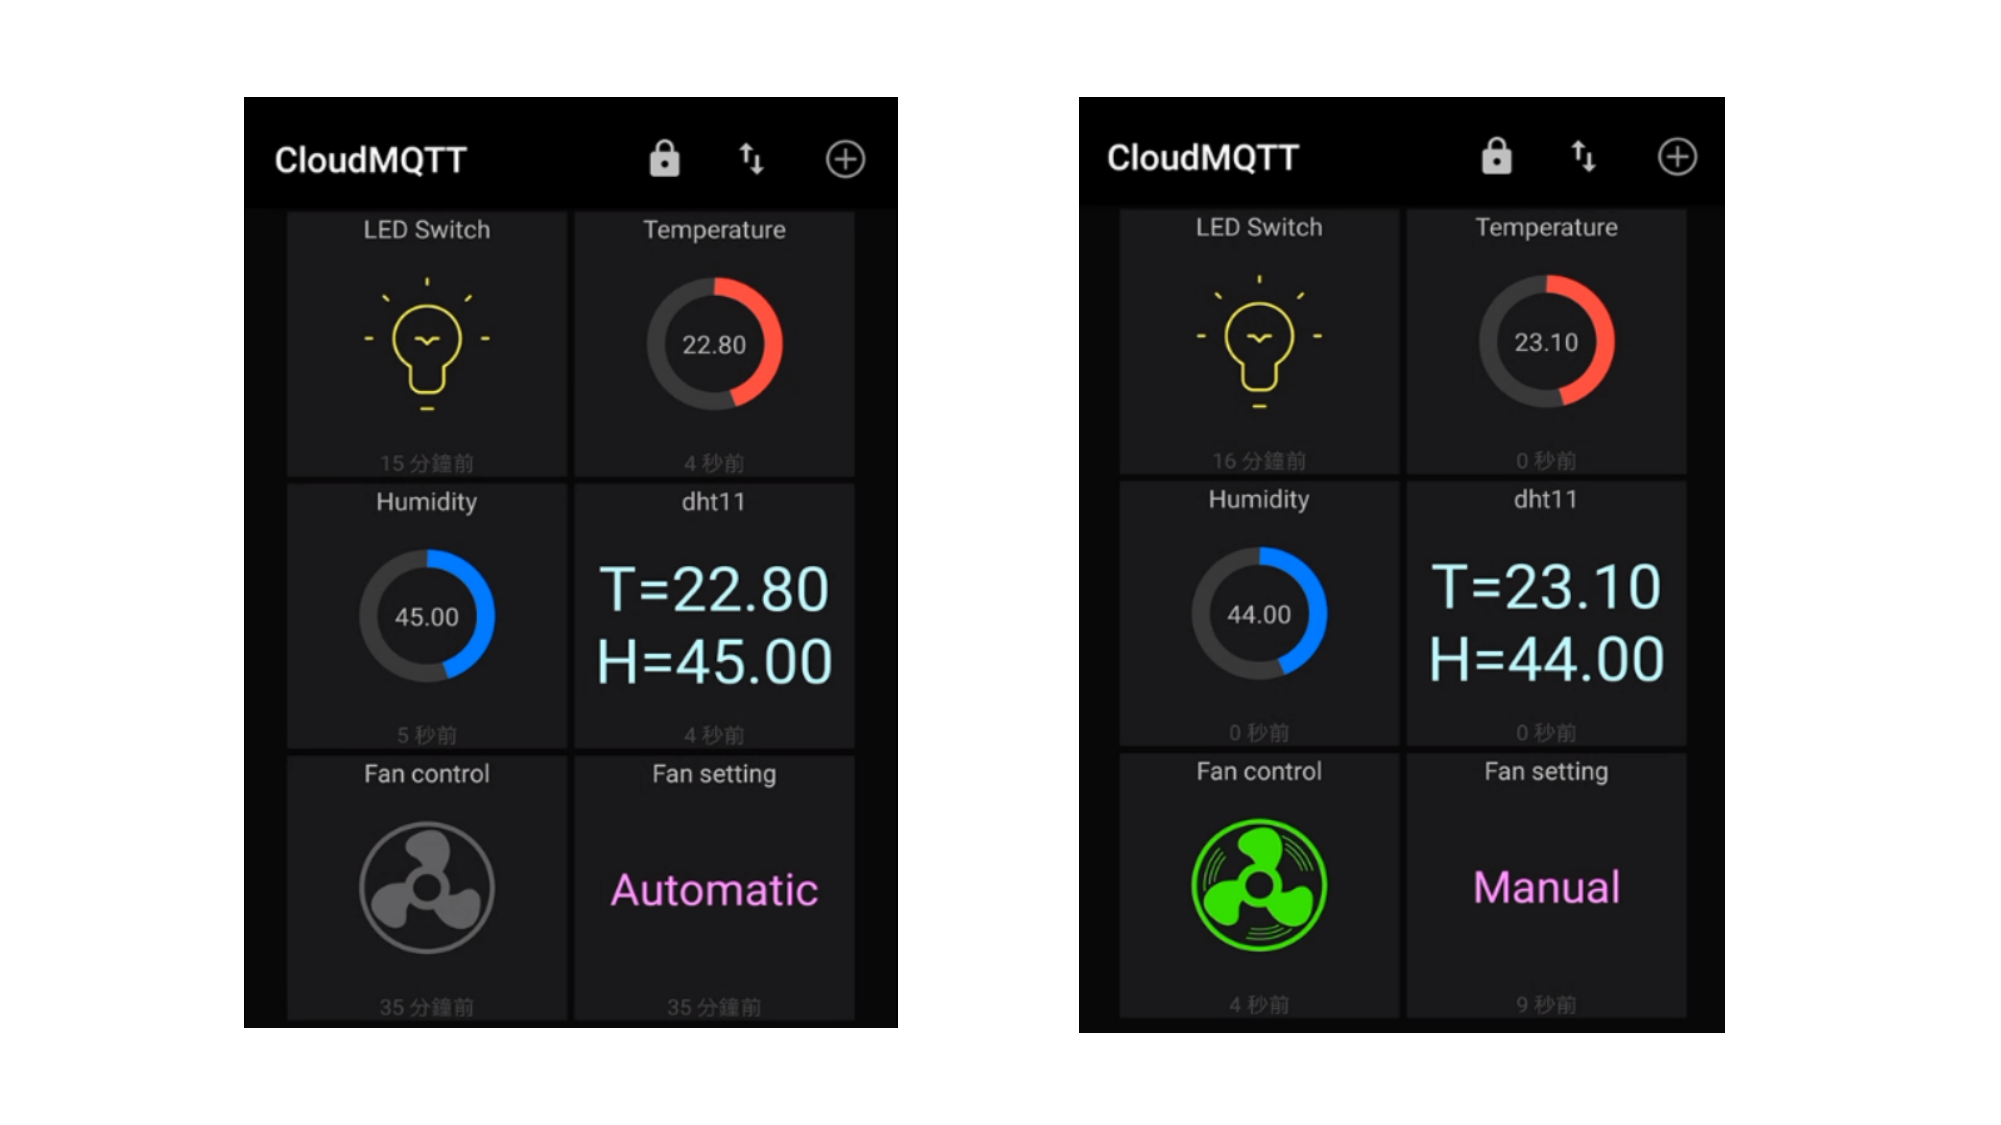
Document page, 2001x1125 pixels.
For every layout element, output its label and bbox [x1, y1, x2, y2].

picture [244, 97, 898, 1028]
picture [1079, 97, 1725, 1033]
